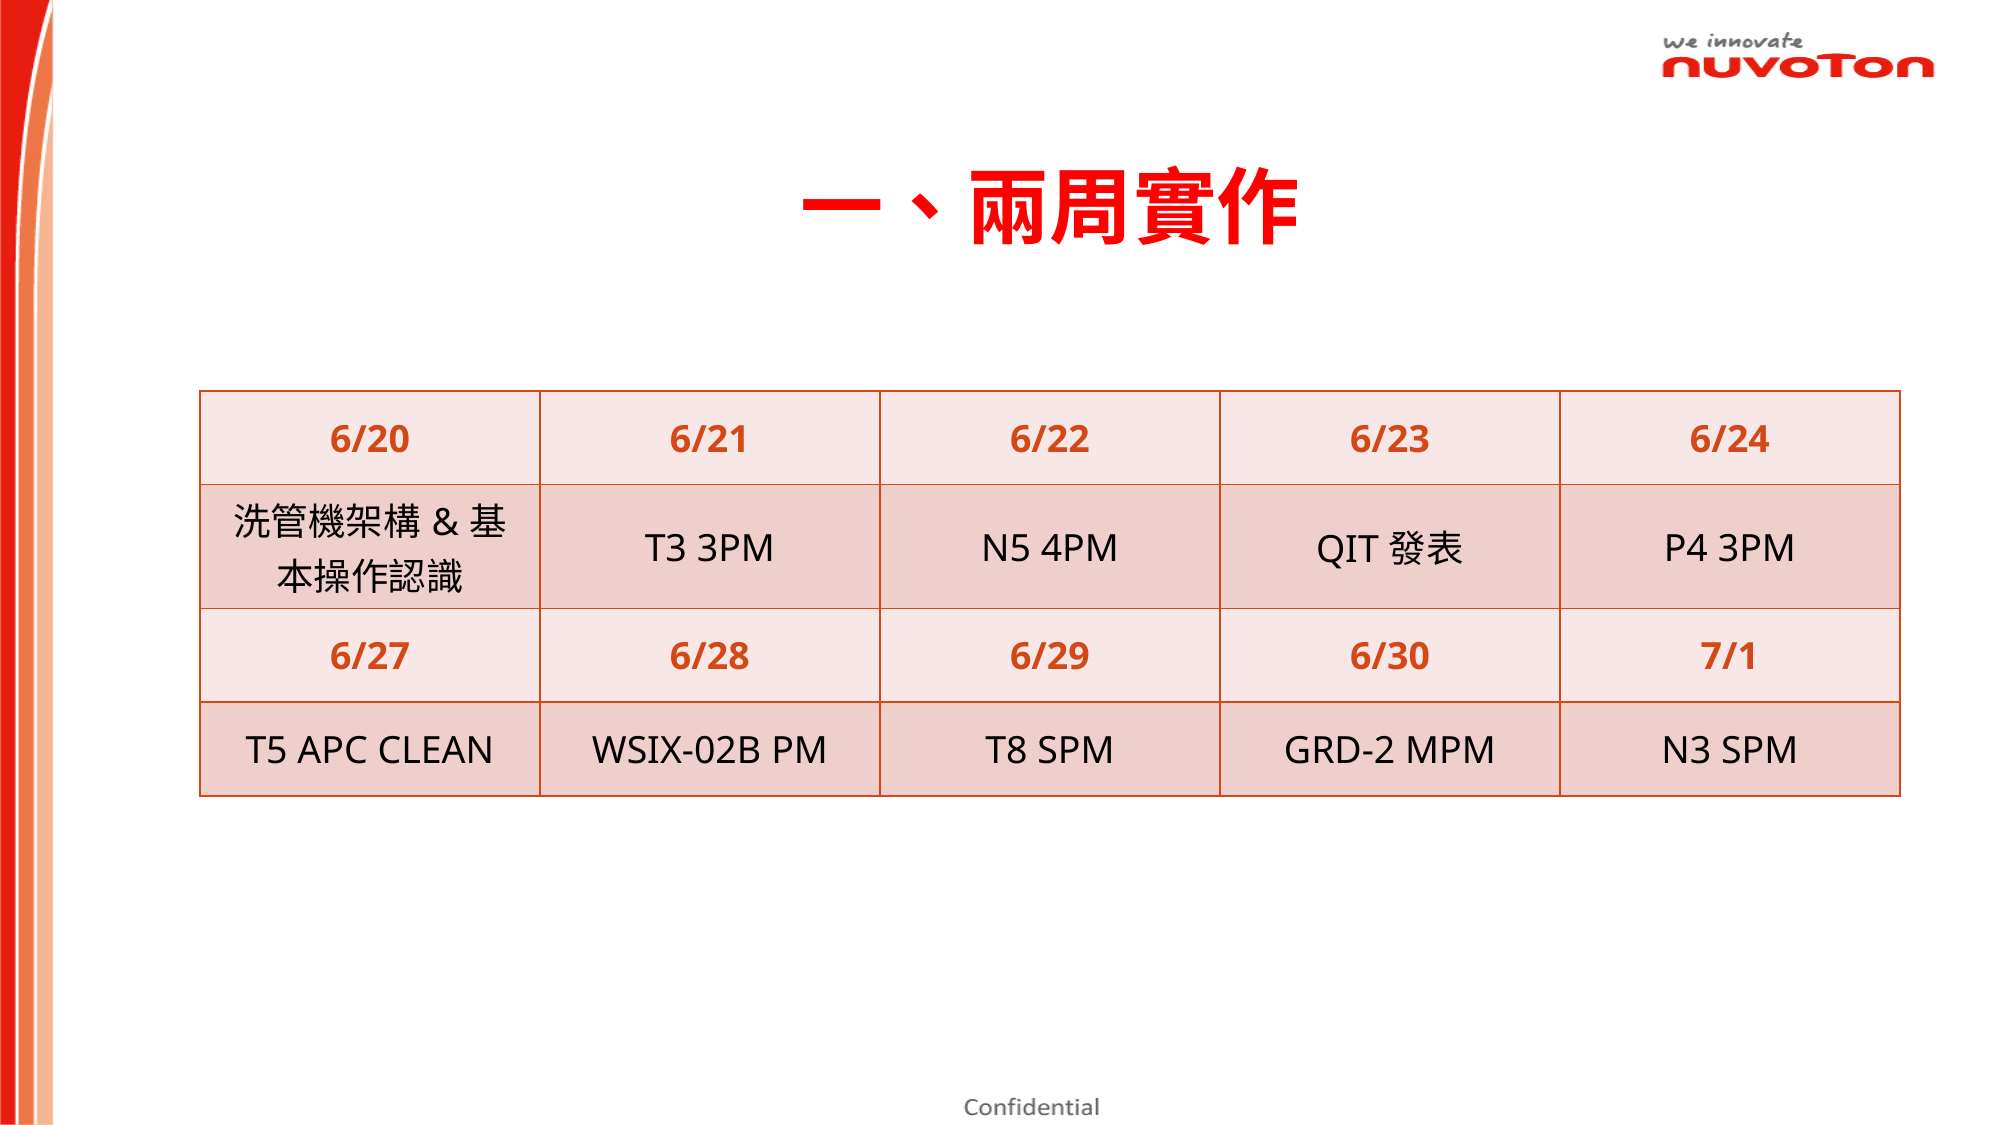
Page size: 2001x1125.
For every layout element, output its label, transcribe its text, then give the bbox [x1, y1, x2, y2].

table_header 6/22 [881, 392, 1219, 484]
table_cell T8 SPM [881, 703, 1219, 795]
table_header 6/20 [201, 392, 539, 484]
table_cell T3 3PM [541, 485, 879, 608]
table_header 6/24 [1561, 392, 1899, 484]
table_cell QIT發表 [1221, 485, 1559, 608]
table_cell 6/30 [1221, 609, 1559, 701]
table_cell 6/29 [881, 609, 1219, 701]
table_cell 7/1 [1561, 609, 1899, 701]
table_cell WSIX-02B PM [541, 703, 879, 795]
table_cell GRD-2 MPM [1221, 703, 1559, 795]
table_cell 洗管機架構&基本操作認識 [201, 485, 539, 608]
table_cell 6/28 [541, 609, 879, 701]
table_header 6/23 [1221, 392, 1559, 484]
text_box 一、兩周實作 [785, 146, 1315, 262]
table_cell T5 APC CLEAN [201, 703, 539, 795]
table_cell P4 3PM [1561, 485, 1899, 608]
picture [0, 0, 2000, 1125]
table_cell N5 4PM [881, 485, 1219, 608]
table_cell N3 SPM [1561, 703, 1899, 795]
table_cell 6/27 [201, 609, 539, 701]
table_header 6/21 [541, 392, 879, 484]
